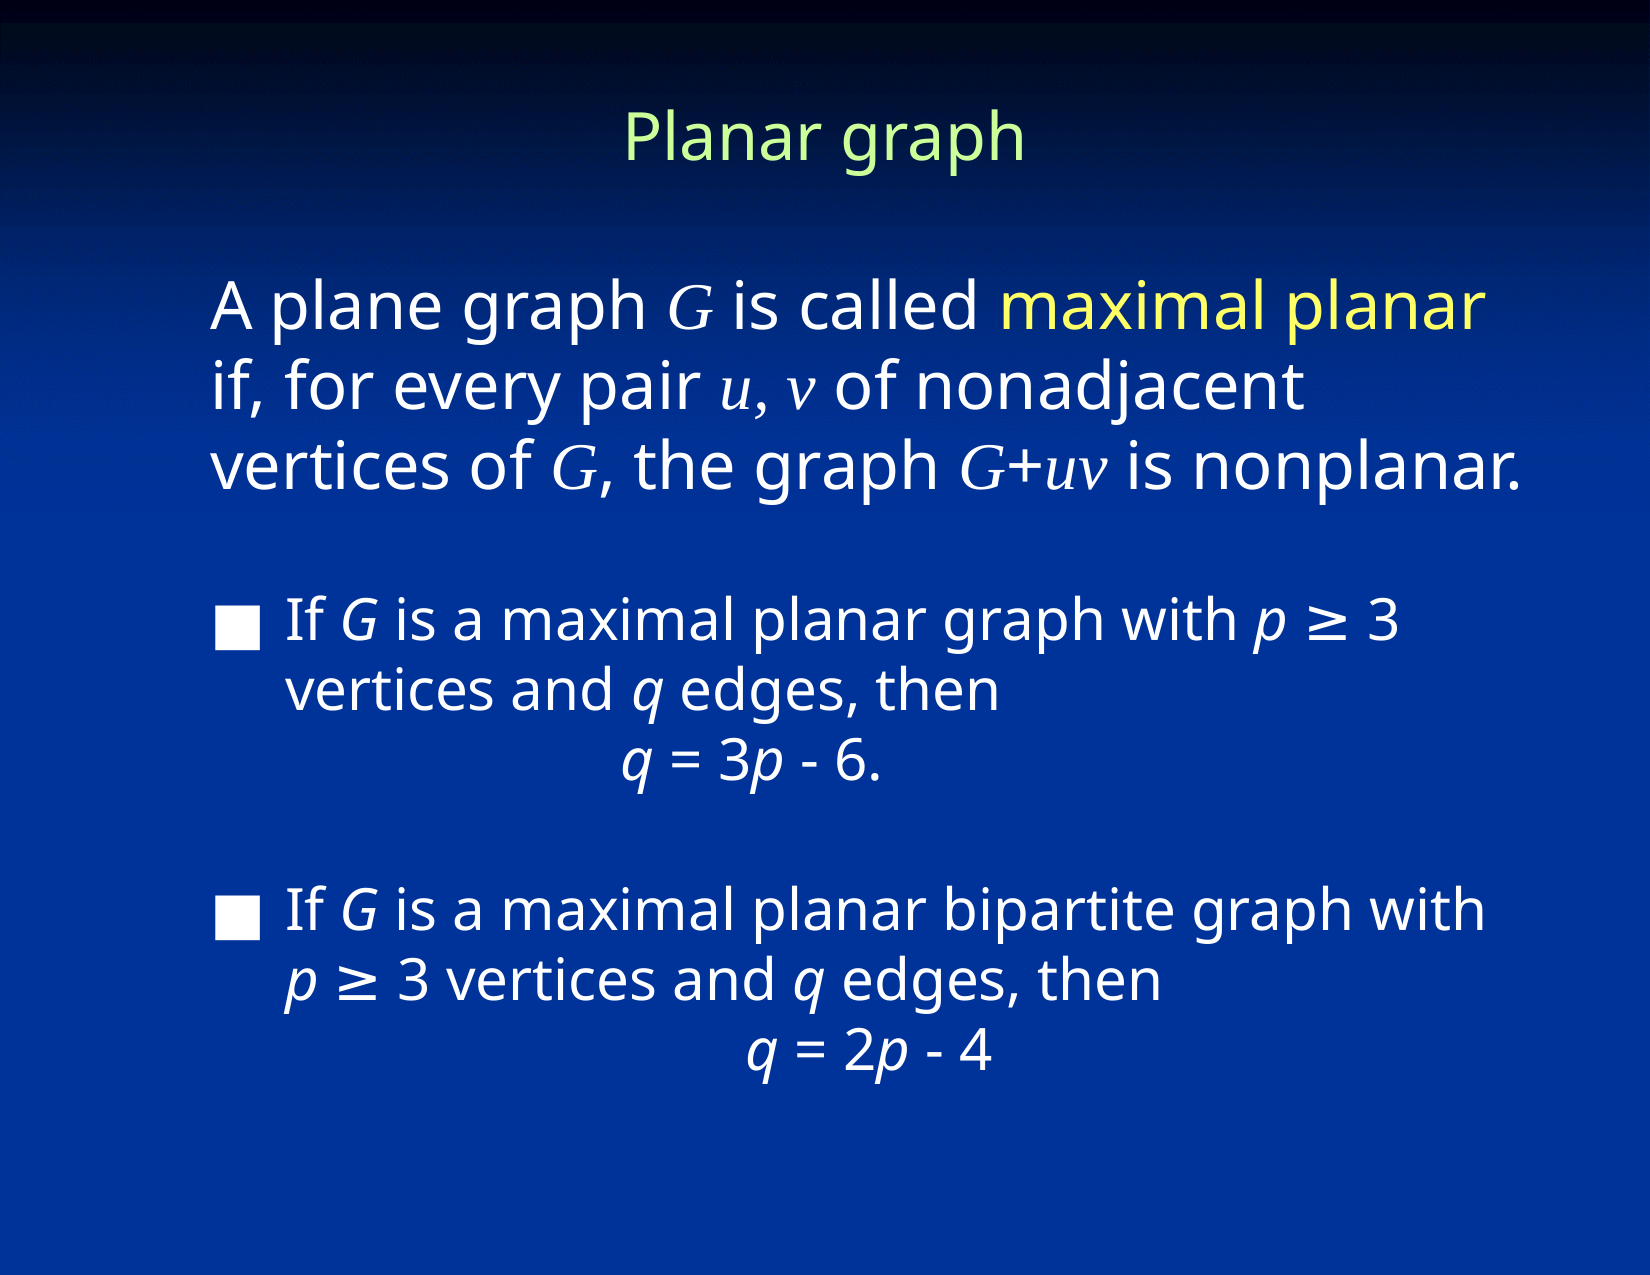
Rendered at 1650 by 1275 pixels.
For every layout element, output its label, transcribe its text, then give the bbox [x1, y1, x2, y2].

title Planar graph [107, 93, 1543, 307]
text_box A plane graph G is called maximal planar if, for every pair u, v of nonadjacent vertices of G, the graph G+uv is nonplanar. If G is a maximal planar graph with p ≥ 3 vertices and q edges, then q = 3p - 6. If G is a maximal planar bipartite graph with p ≥ 3 vertices and q edges, then q = 2p - 4 [195, 254, 1543, 1090]
picture [0, 0, 1650, 1275]
